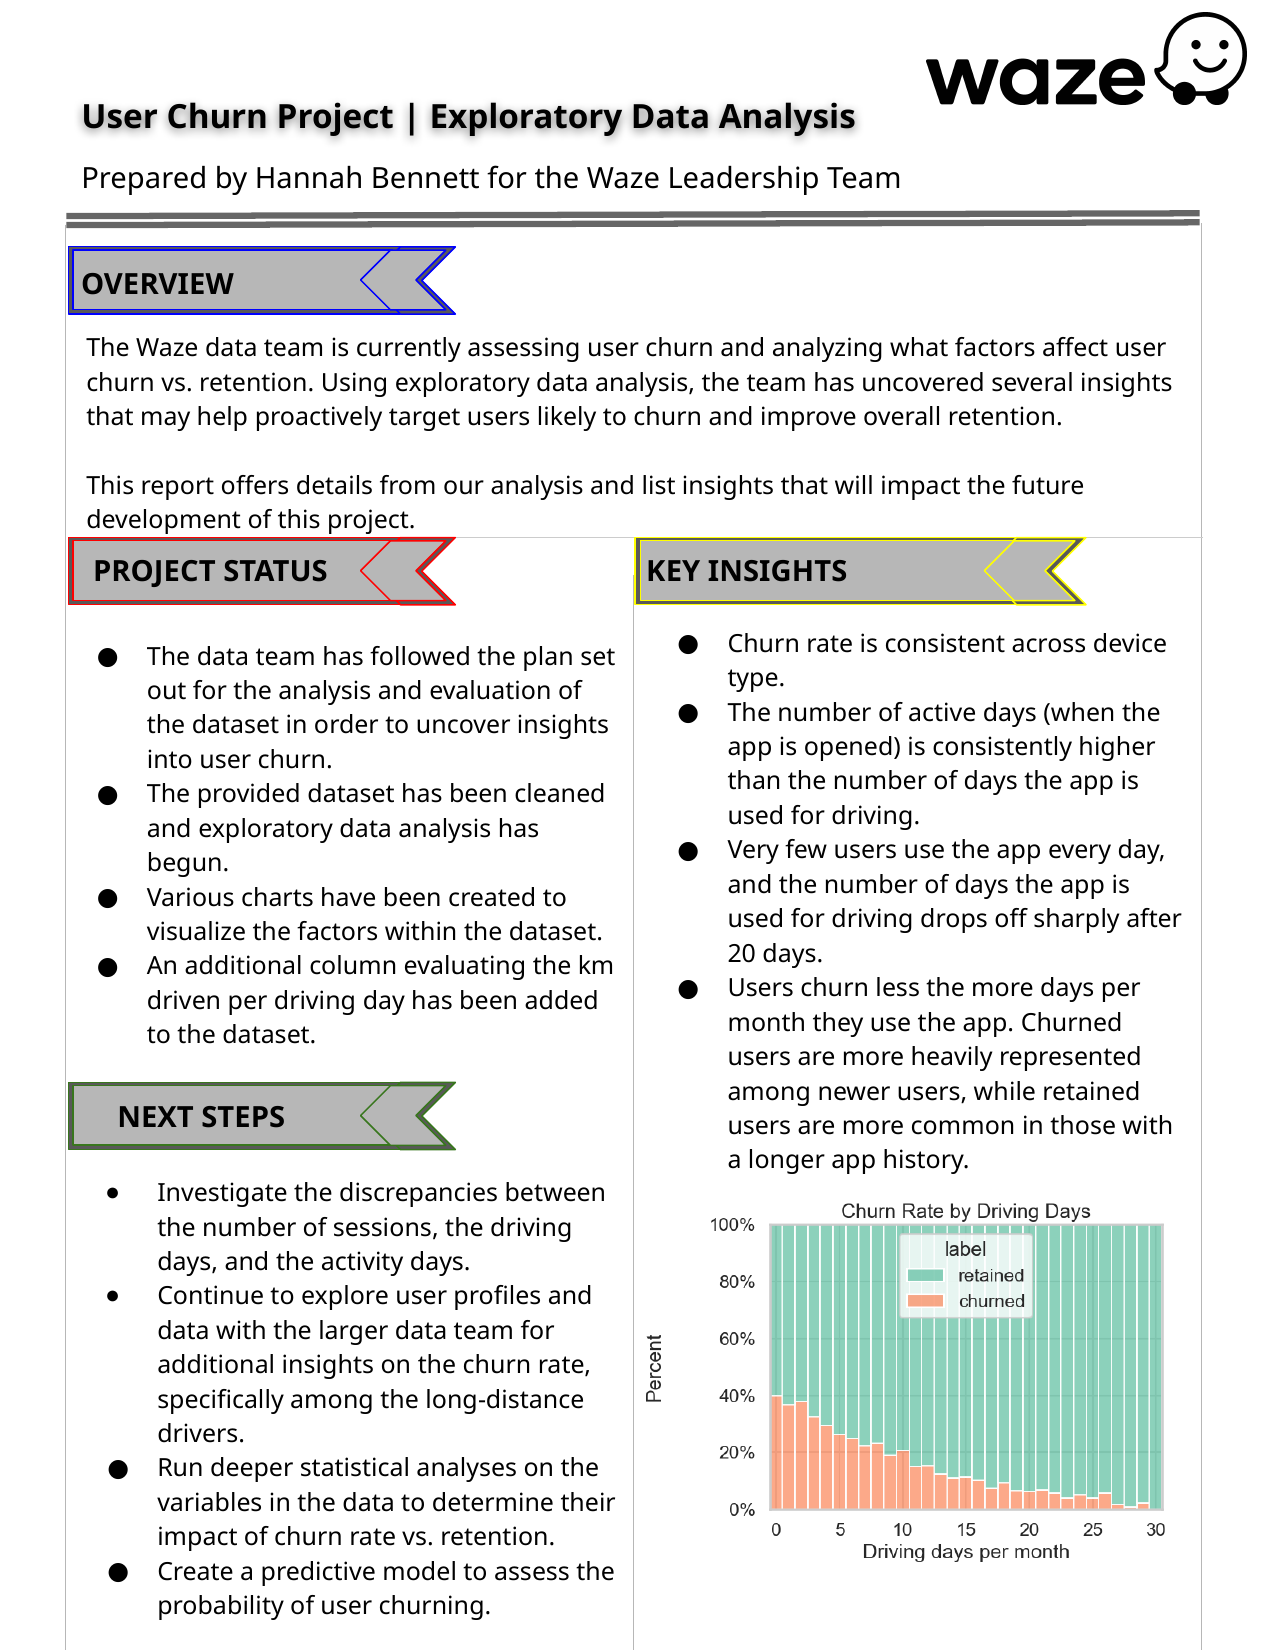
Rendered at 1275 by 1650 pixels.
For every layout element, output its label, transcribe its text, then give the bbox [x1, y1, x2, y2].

text_box The Waze data team is currently assessing user churn and analyzing what factors affect user churn vs. retention. Using exploratory data analysis, the team has uncovered several insights that may help proactively target users likely to churn and improve overall retention. This report offers details from our analysis and list insights that will impact the future development of this project. [71, 312, 1204, 549]
text_box The data team has followed the plan set out for the analysis and evaluation of the dataset in order to uncover insights into user churn. The provided dataset has been cleaned and exploratory data analysis has begun. Various charts have been created to visualize the factors within the dataset. An additional column evaluating the km driven per driving day has been added to the dataset. [56, 620, 638, 1099]
picture [926, 12, 1247, 106]
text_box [66, 83, 996, 211]
text_box Churn rate is consistent across device type. The number of active days (when the app is opened) is consistently higher than the number of days the app is used for driving. Very few users use the app every day, and the number of days the app is used for driving drops off sharply after 20 days. Users churn less the more days per month they use the app. Churned users are more heavily represented among newer users, while retained users are more common in those with a longer app history. [637, 607, 1205, 1189]
text_box Investigate the discrepancies between the number of sessions, the driving days, and the activity days. Continue to explore user profiles and data with the larger data team for additional insights on the churn rate, specifically among the long-distance drivers. Run deeper statistical analyses on the variables in the data to determine their impact of churn rate vs. retention. Create a predictive model to assess the probability of user churning. [67, 1157, 635, 1635]
picture [637, 1194, 1173, 1570]
